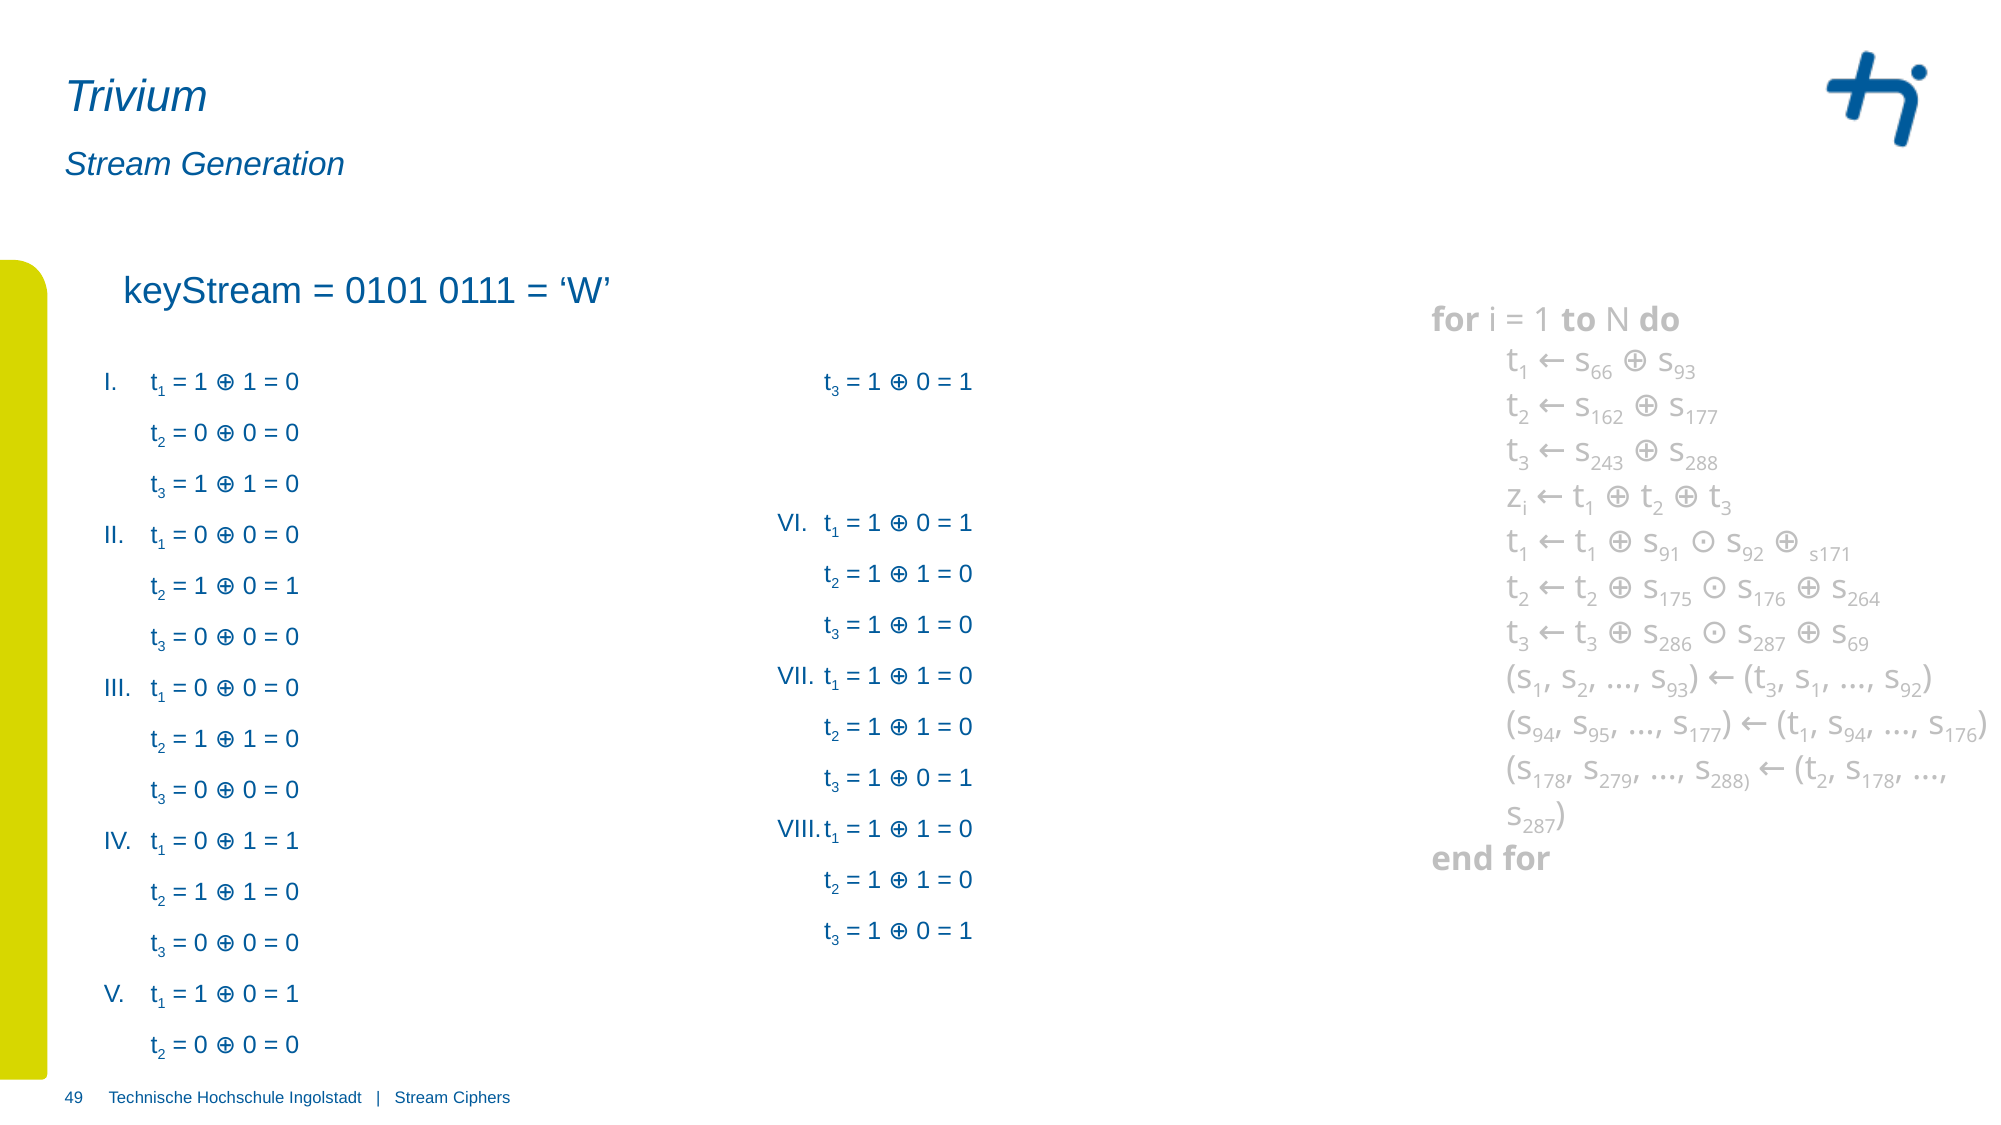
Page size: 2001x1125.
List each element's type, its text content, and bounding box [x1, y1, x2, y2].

title Trivium [64, 66, 1665, 121]
text_box for i = 1 to N do t1 ← s66 ⊕ s93 t2 ← s162 ⊕ s177 t3 ← s243 ⊕ s288 zi ← t1 ⊕ t2 ⊕ t3 t1 ← t1 ⊕ s91 ⊙ s92 ⊕ s171 t2 ← t2 ⊕ s175 ⊙ s176 ⊕ s264 t3 ← t3 ⊕ s286 ⊙ s287 ⊕ s69 (s1, s2, ..., s93) ← (t3, s1, ..., s92) (s94, s95, ..., s177) ← (t1, s94, ..., s176) (s178, s279, ..., s288) ← (t2, s178, ..., s287) end for [1416, 290, 2000, 930]
list t1 = 1 ⊕ 1 = 0 t2 = 0 ⊕ 0 = 0 t3 = 1 ⊕ 1 = 0 t1 = 0 ⊕ 0 = 0 t2 = 1 ⊕ 0 = 1 t3 = 0 ⊕ 0 = 0 t1 = 0 ⊕ 0 = 0 t2 = 1 ⊕ 1 = 0 t3 = 0 ⊕ 0 = 0 t1 = 0 ⊕ 1 = 1 t2 = 1 ⊕ 1 = 0 t3 = 0 ⊕ 0 = 0 t1 = 1 ⊕ 0 = 1 t2 = 0 ⊕ 0 = 0 t3 = 1 ⊕ 0 = 1 t1 = 1 ⊕ 0 = 1 t2 = 1 ⊕ 1 = 0 t3 = 1 ⊕ 1 = 0 t1 = 1 ⊕ 1 = 0 t2 = 1 ⊕ 1 = 0 t3 = 1 ⊕ 0 = 1 t1 = 1 ⊕ 1 = 0 t2 = 1 ⊕ 1 = 0 t3 = 1 ⊕ 0 = 1 [103, 348, 1451, 1069]
text_box keyStream = 0101 0111 = ‘W’ [108, 258, 627, 319]
slide_number 49 [64, 1087, 107, 1122]
subtitle Stream Generation [64, 122, 1665, 179]
